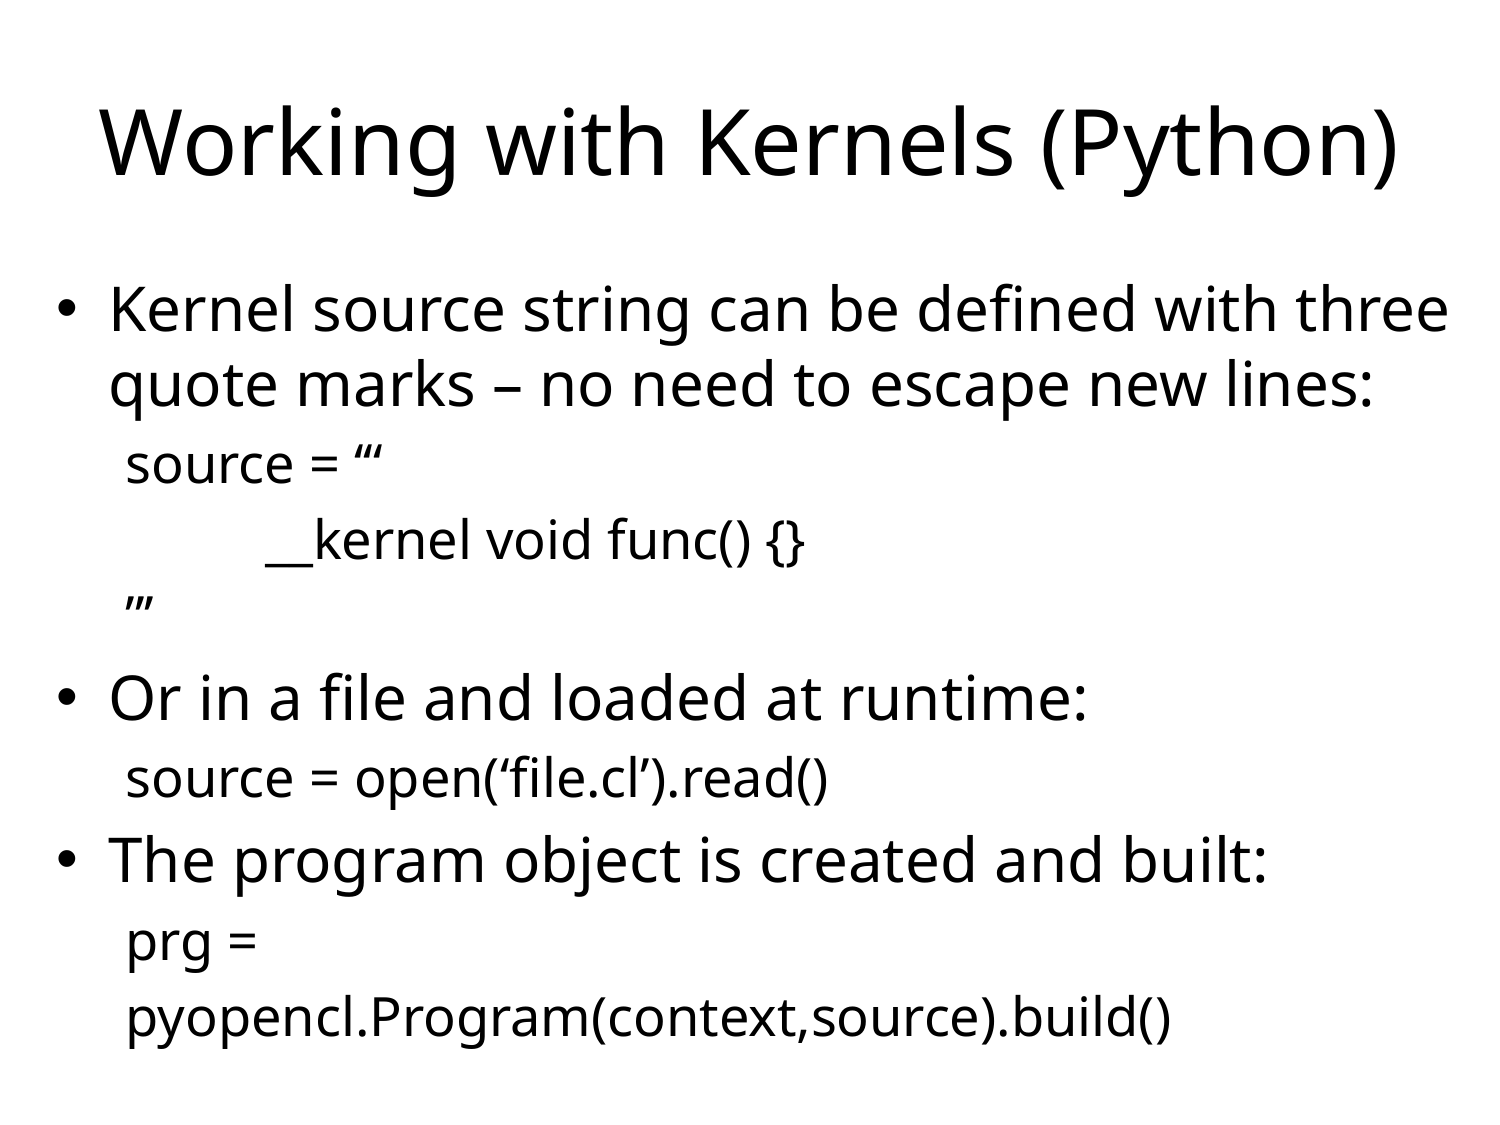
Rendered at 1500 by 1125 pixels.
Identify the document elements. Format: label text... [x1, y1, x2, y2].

text_box Working with Kernels (Python) [74, 45, 1425, 233]
text_box Kernel source string can be defined with three quote marks – no need to escape new lines: source = ‘‘‘ __kernel void func() {} ’’’ Or in a file and loaded at runtime: source = open(‘file.cl’).read() The program object is created and built: prg = pyopencl.Program(context,source).build() [41, 262, 1471, 1071]
